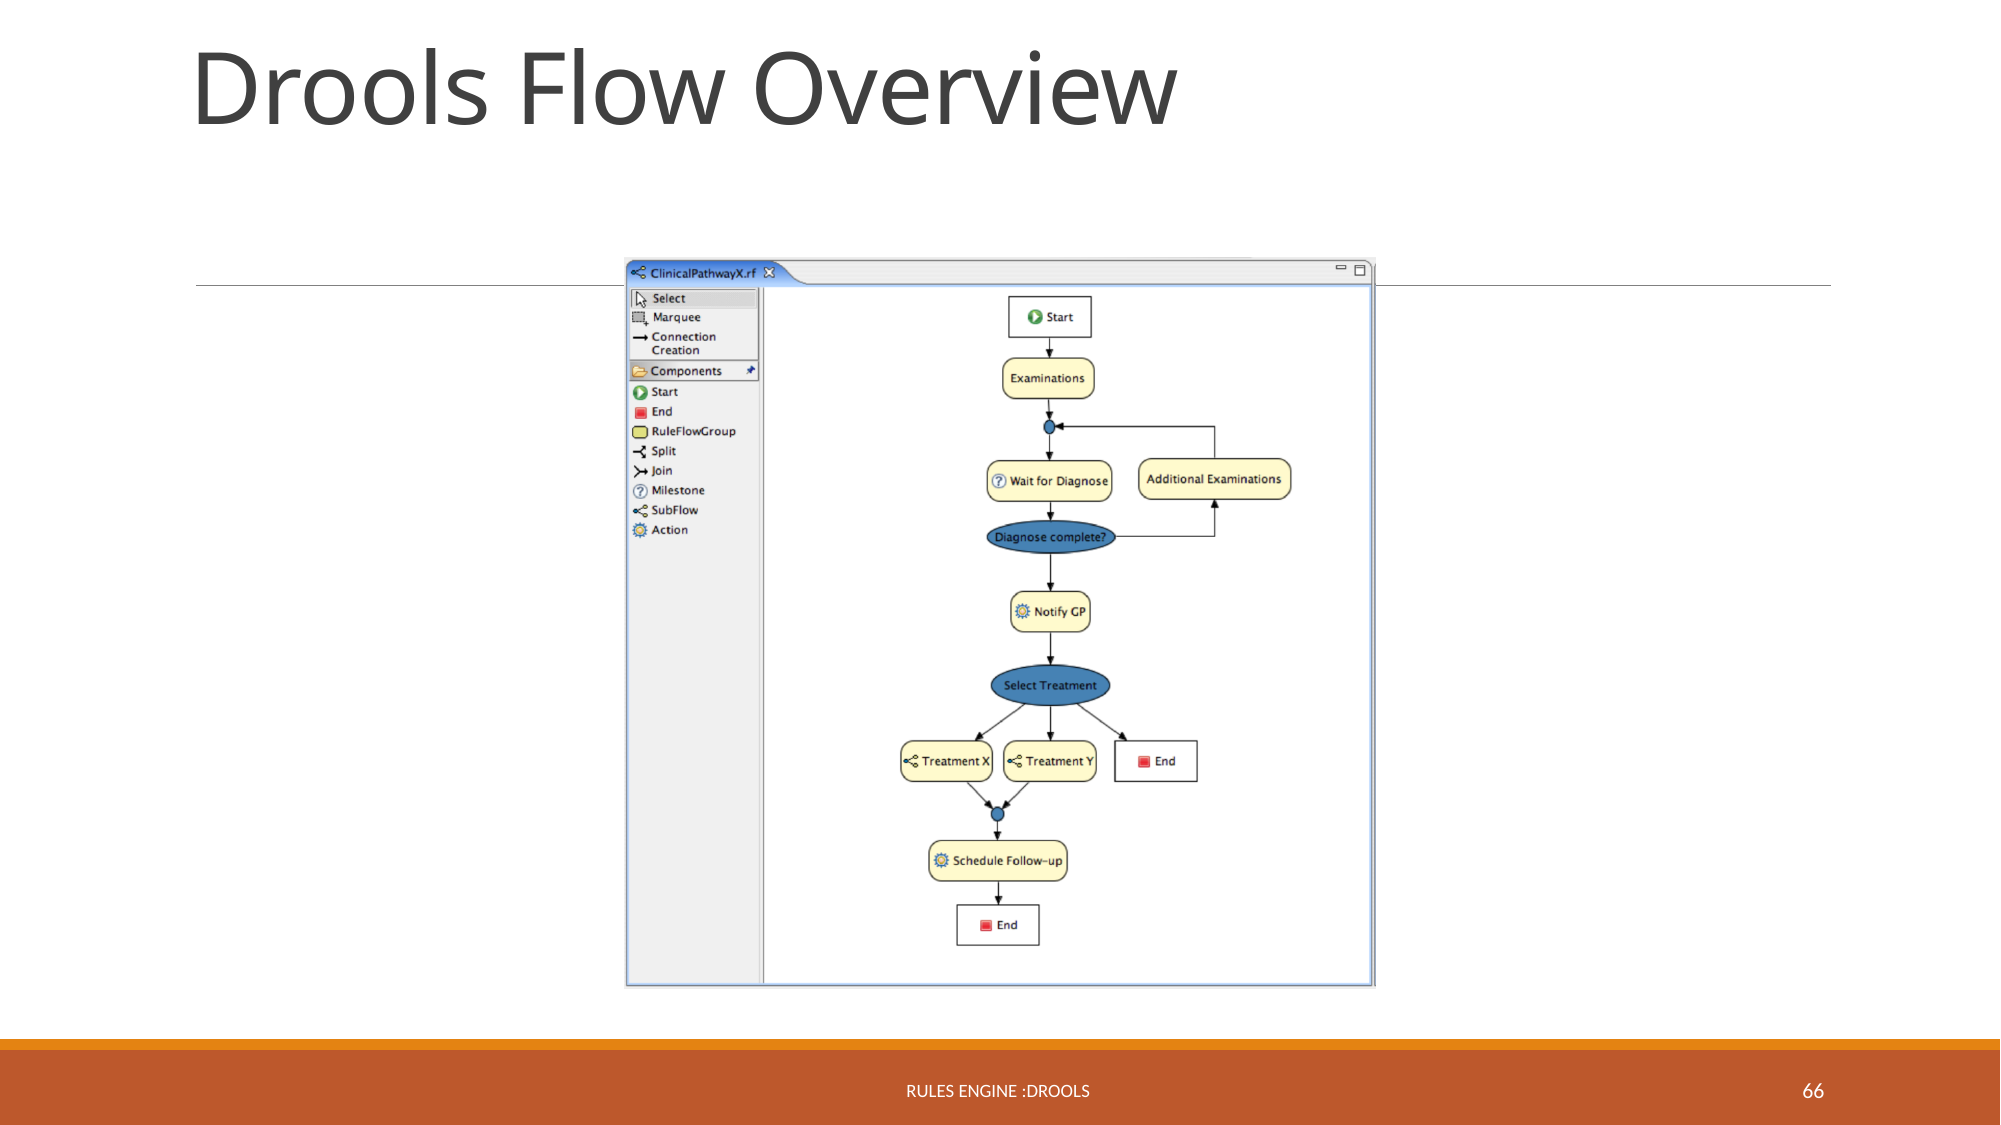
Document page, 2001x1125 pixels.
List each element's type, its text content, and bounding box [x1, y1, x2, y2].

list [623, 256, 1377, 990]
title Drools Flow Overview [174, 19, 1825, 153]
footer Rules Engine :Drools [604, 1059, 1396, 1120]
slide_number 66 [1624, 1059, 1840, 1120]
